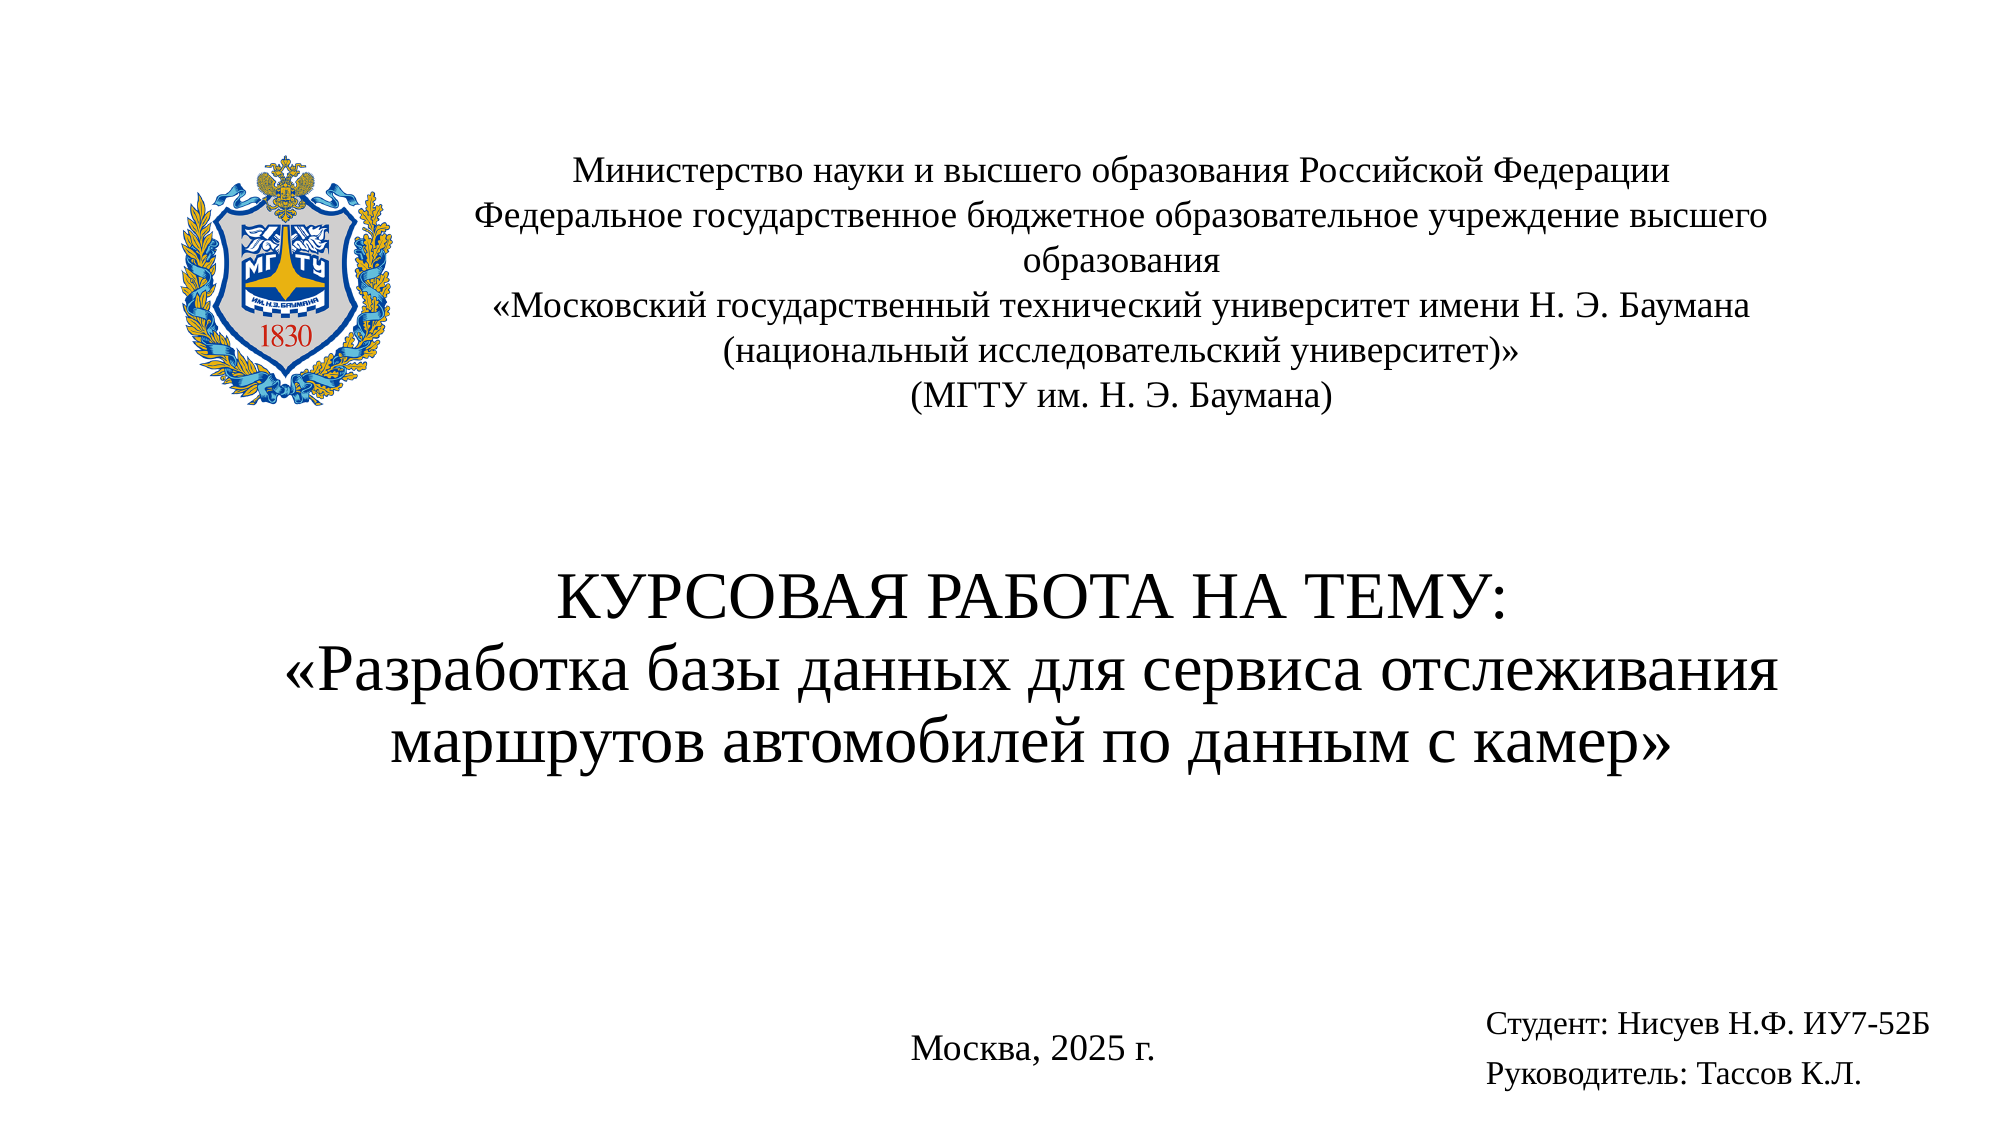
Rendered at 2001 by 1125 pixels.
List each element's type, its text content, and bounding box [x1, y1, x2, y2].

text_box Министерство науки и высшего образования Российской Федерации Федеральное государственное бюджетное образовательное учреждение высшего образования «Московский государственный технический университет имени Н. Э. Баумана (национальный исследовательский университет)» (МГТУ им. Н. Э. Баумана) [428, 137, 1816, 422]
picture [180, 155, 394, 407]
text_box Москва, 2025 г. [869, 1020, 1198, 1087]
subtitle Студент: Нисуев Н.Ф. ИУ7-52Б Руководитель: Тассов К.Л. [1477, 1003, 1993, 1113]
title КУРСОВАЯ РАБОТА НА ТЕМУ: «Разработка базы данных для сервиса отслеживания маршрутов автомобилей по данным с камер» [112, 542, 1954, 786]
